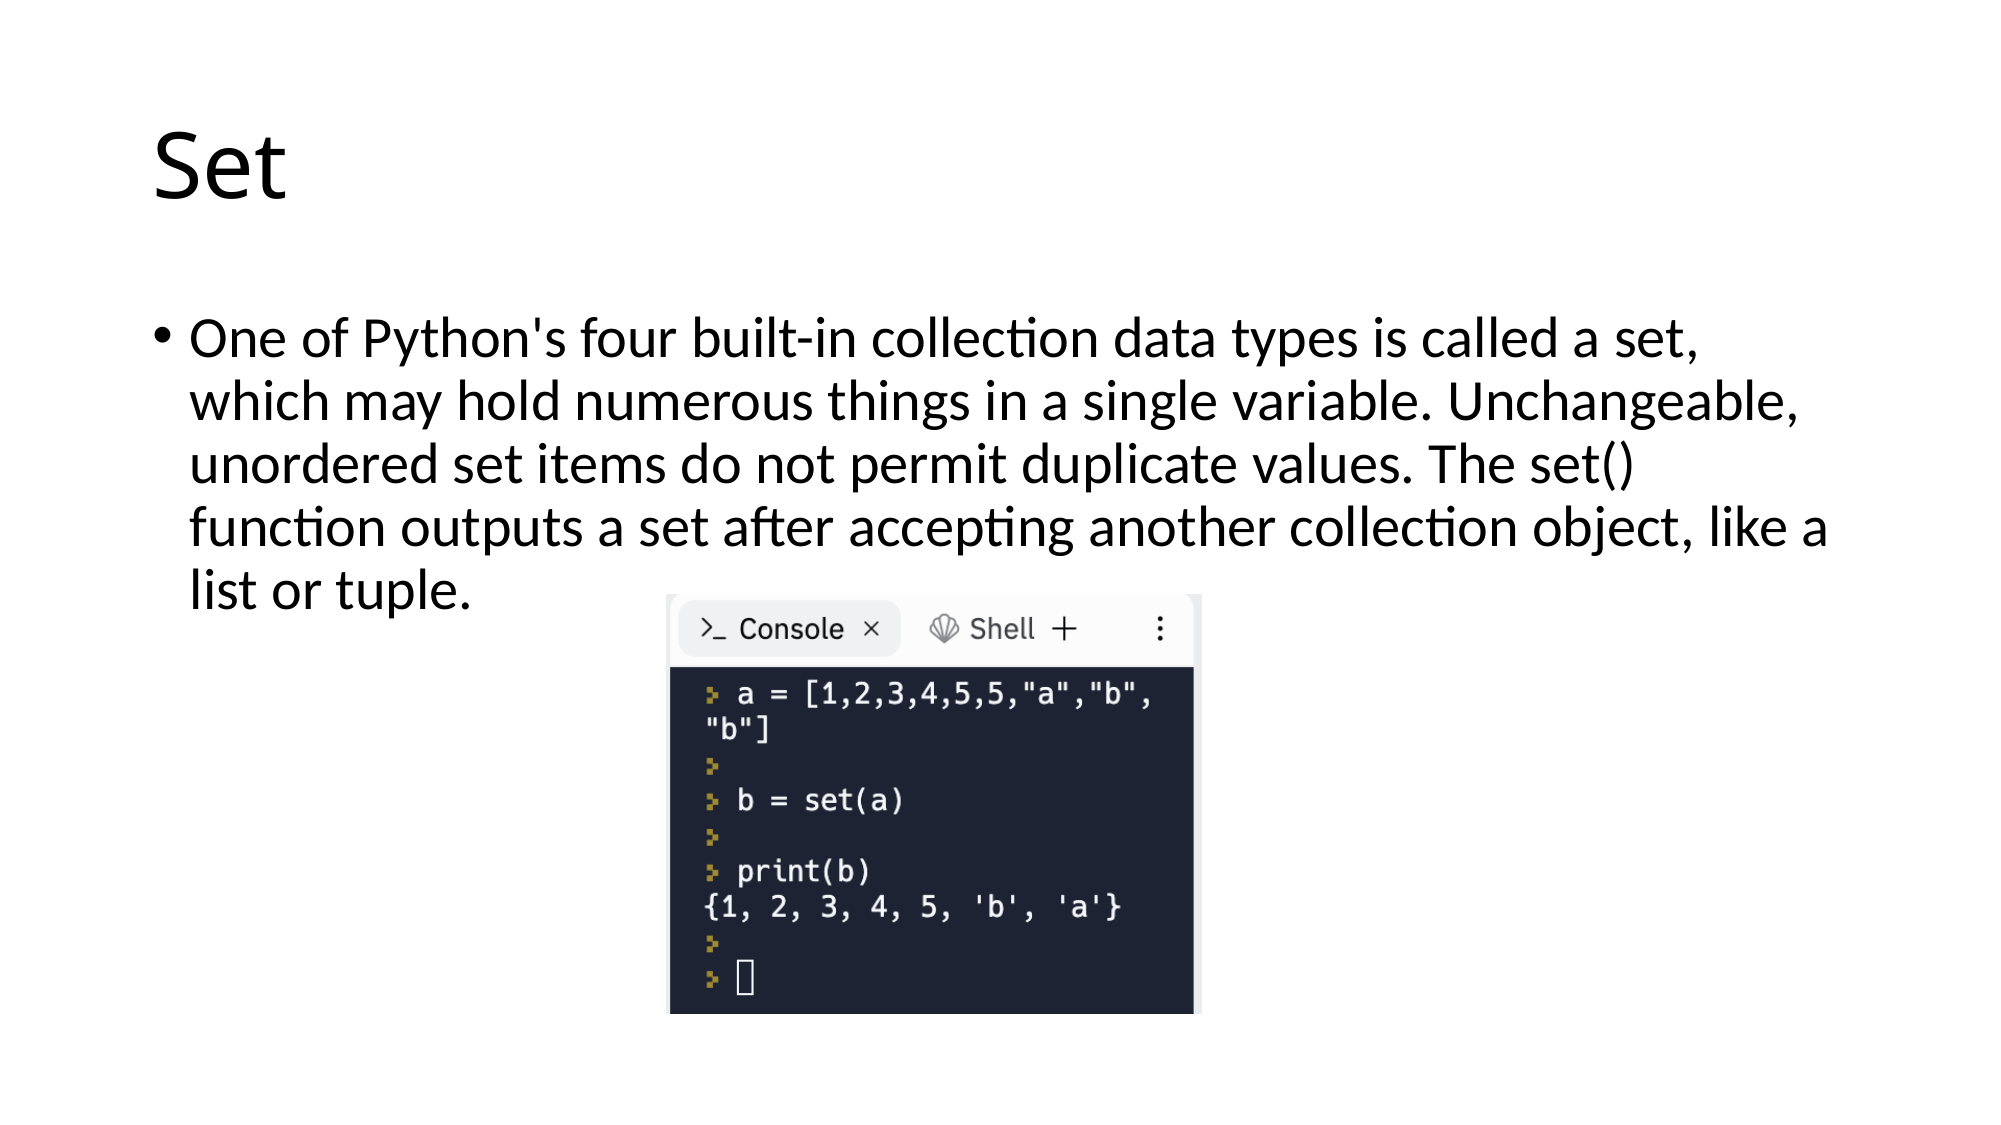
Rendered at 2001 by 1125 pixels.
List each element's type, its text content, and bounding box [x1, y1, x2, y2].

list One of Python's four built-in collection data types is called a set, which may hold numerous things in a single variable. Unchangeable, unordered set items do not permit duplicate values. The set() function outputs a set after accepting another collection object, like a list or tuple. [137, 299, 1863, 1014]
title Set [137, 59, 1863, 278]
picture [665, 594, 1202, 1014]
